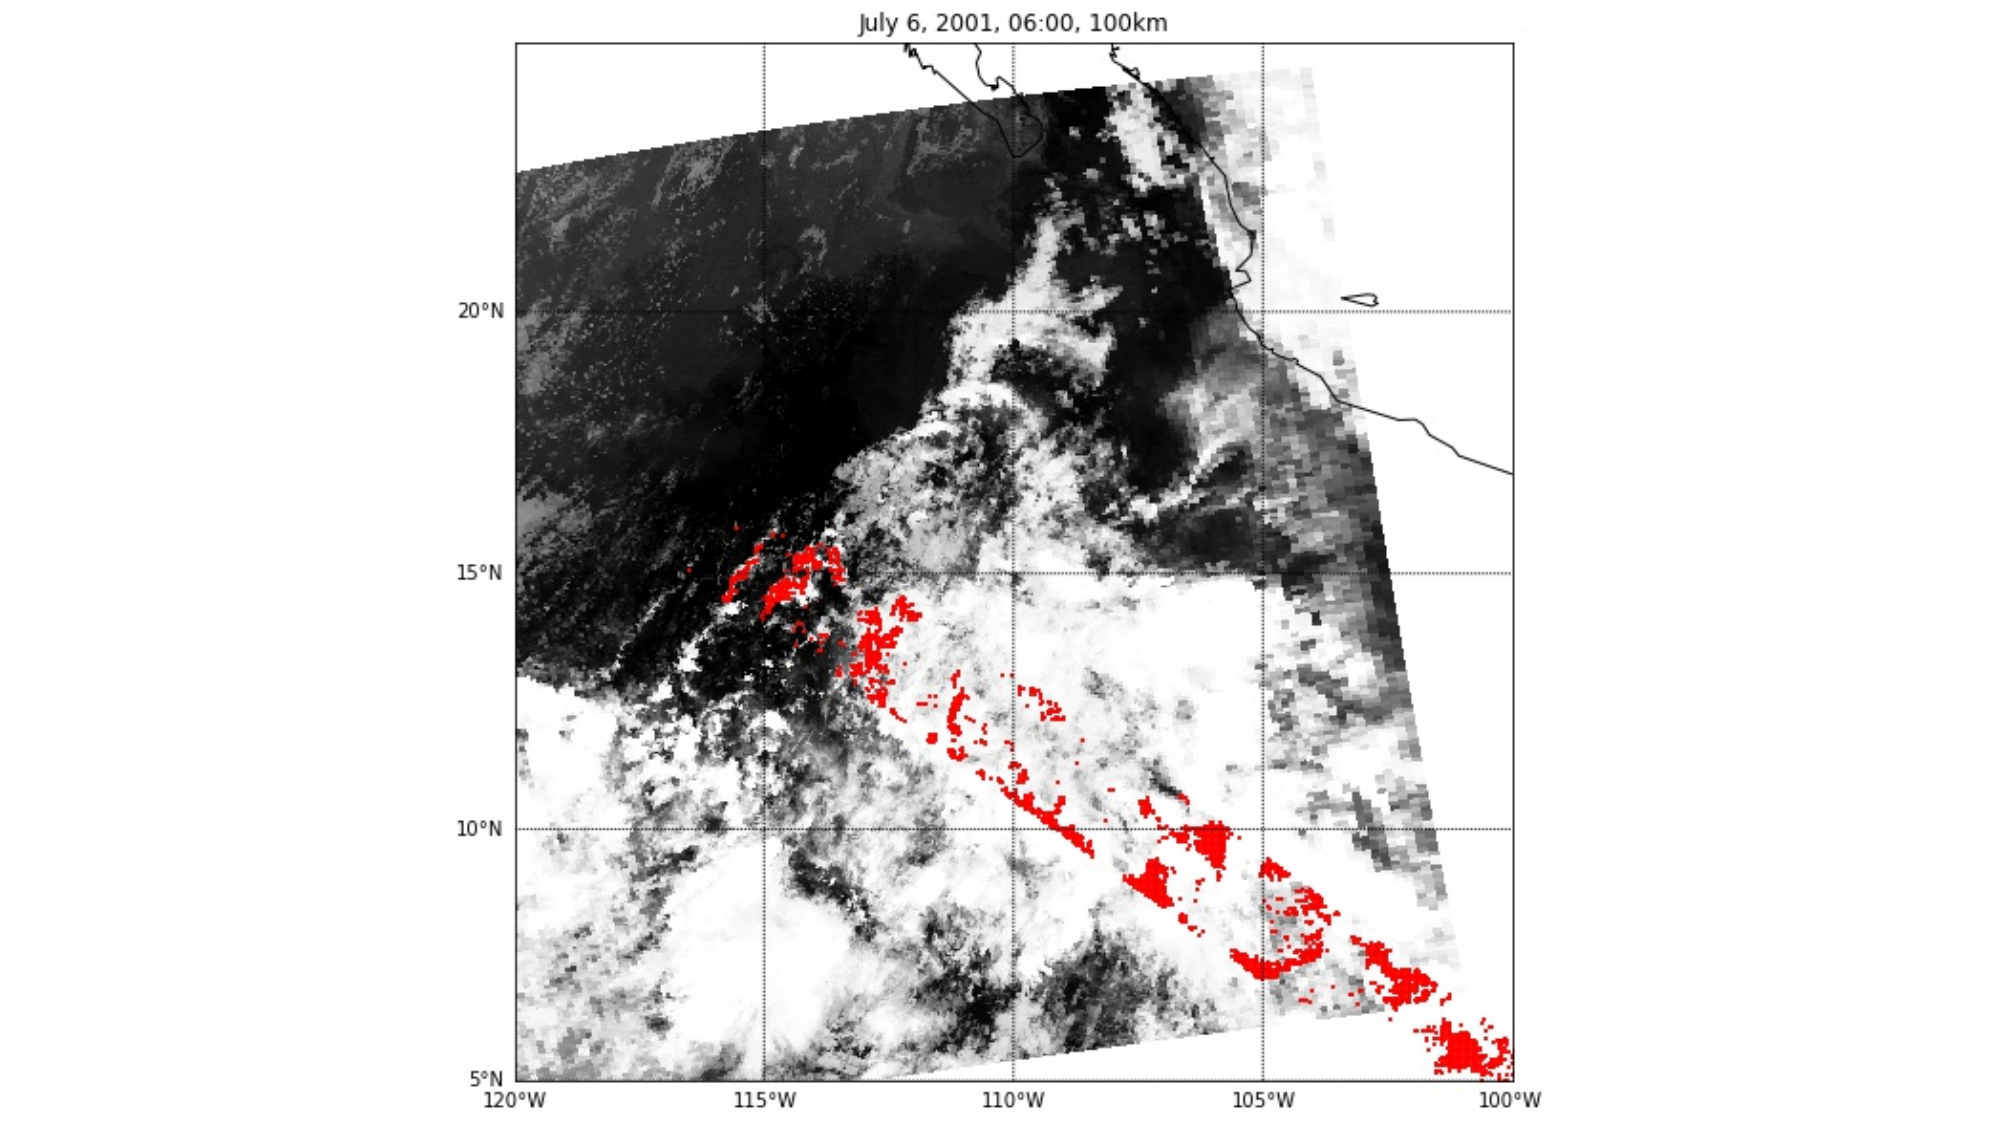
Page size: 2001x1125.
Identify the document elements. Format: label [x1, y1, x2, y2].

picture [443, 0, 1557, 1125]
